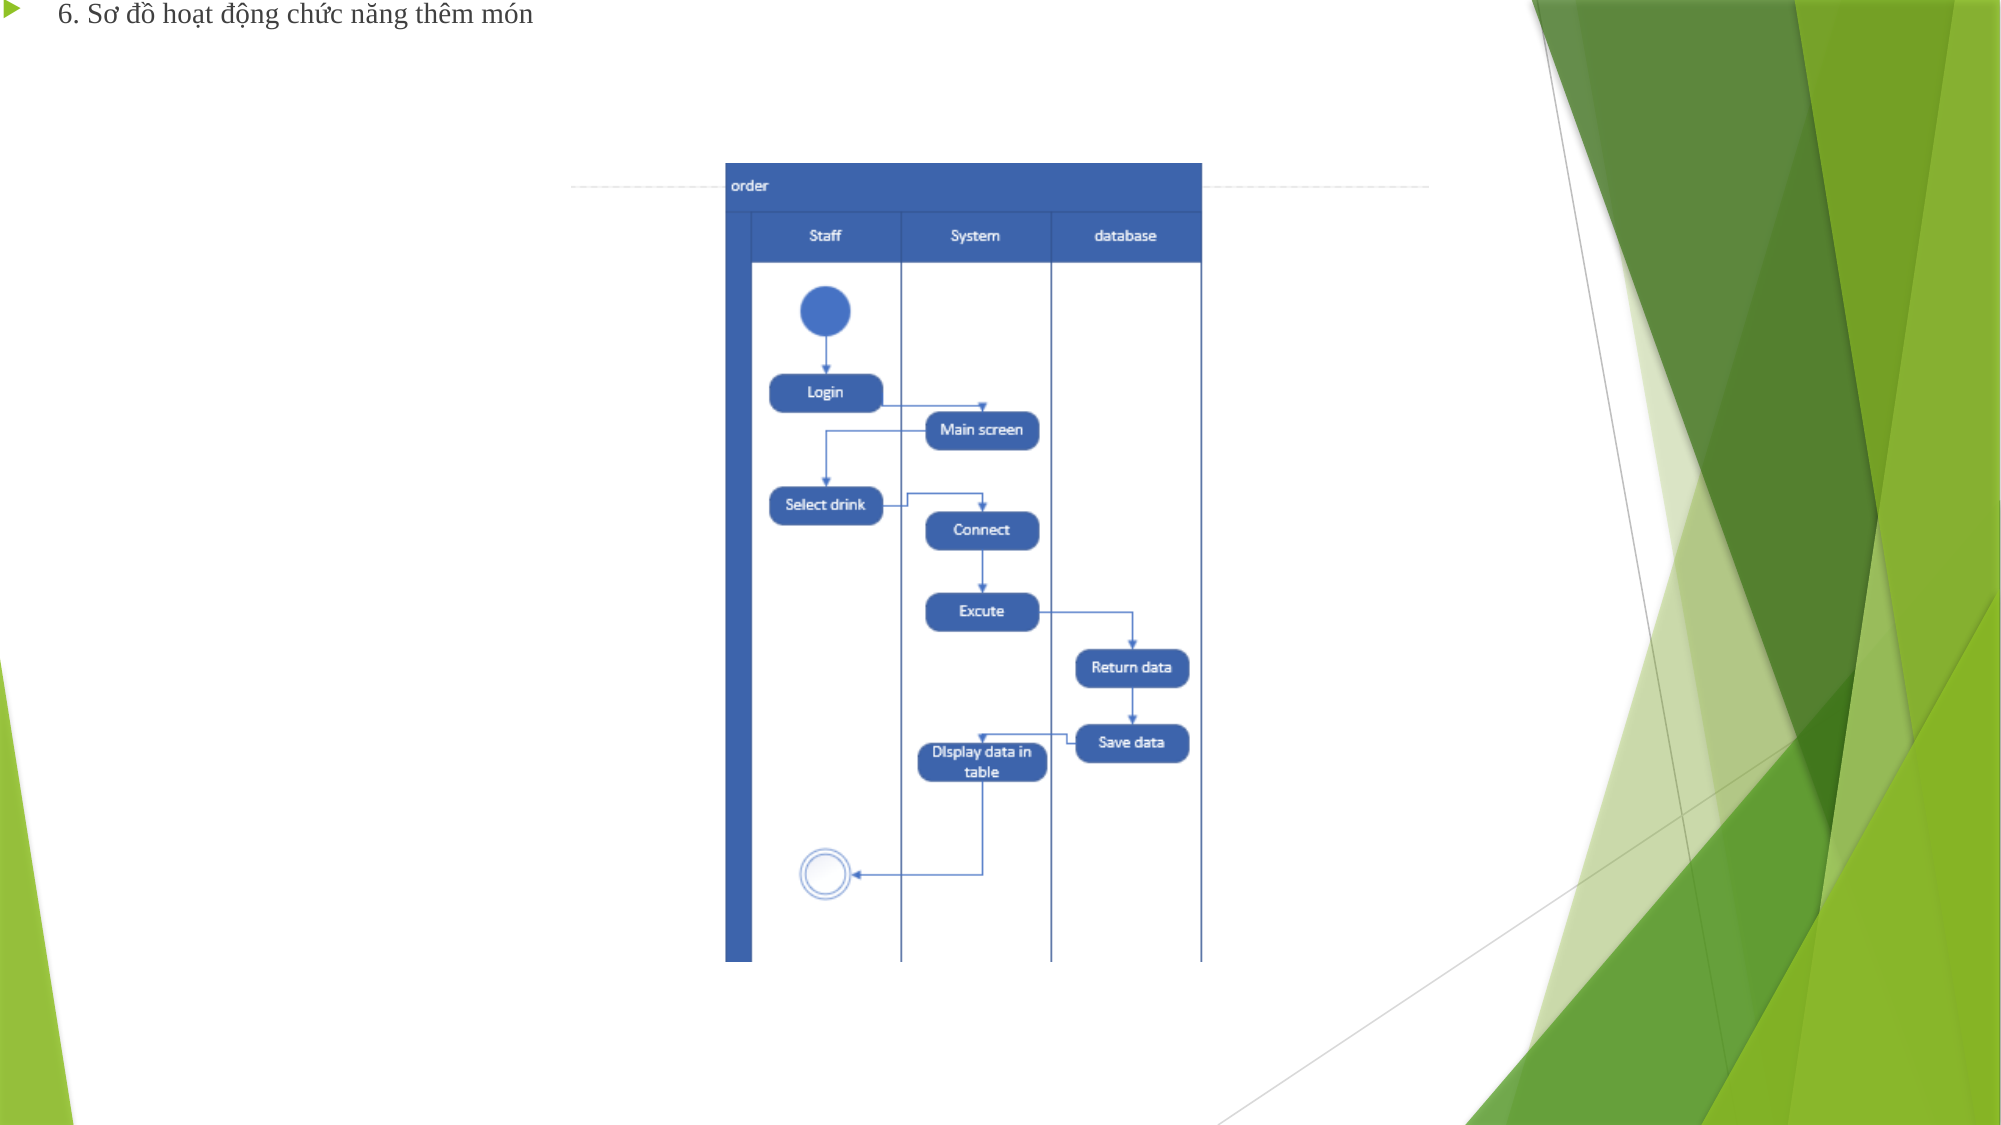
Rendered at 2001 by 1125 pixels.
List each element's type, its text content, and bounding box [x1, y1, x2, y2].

list 6. Sơ đồ hoạt động chức năng thêm món [0, 0, 1987, 1112]
picture [570, 162, 1430, 963]
